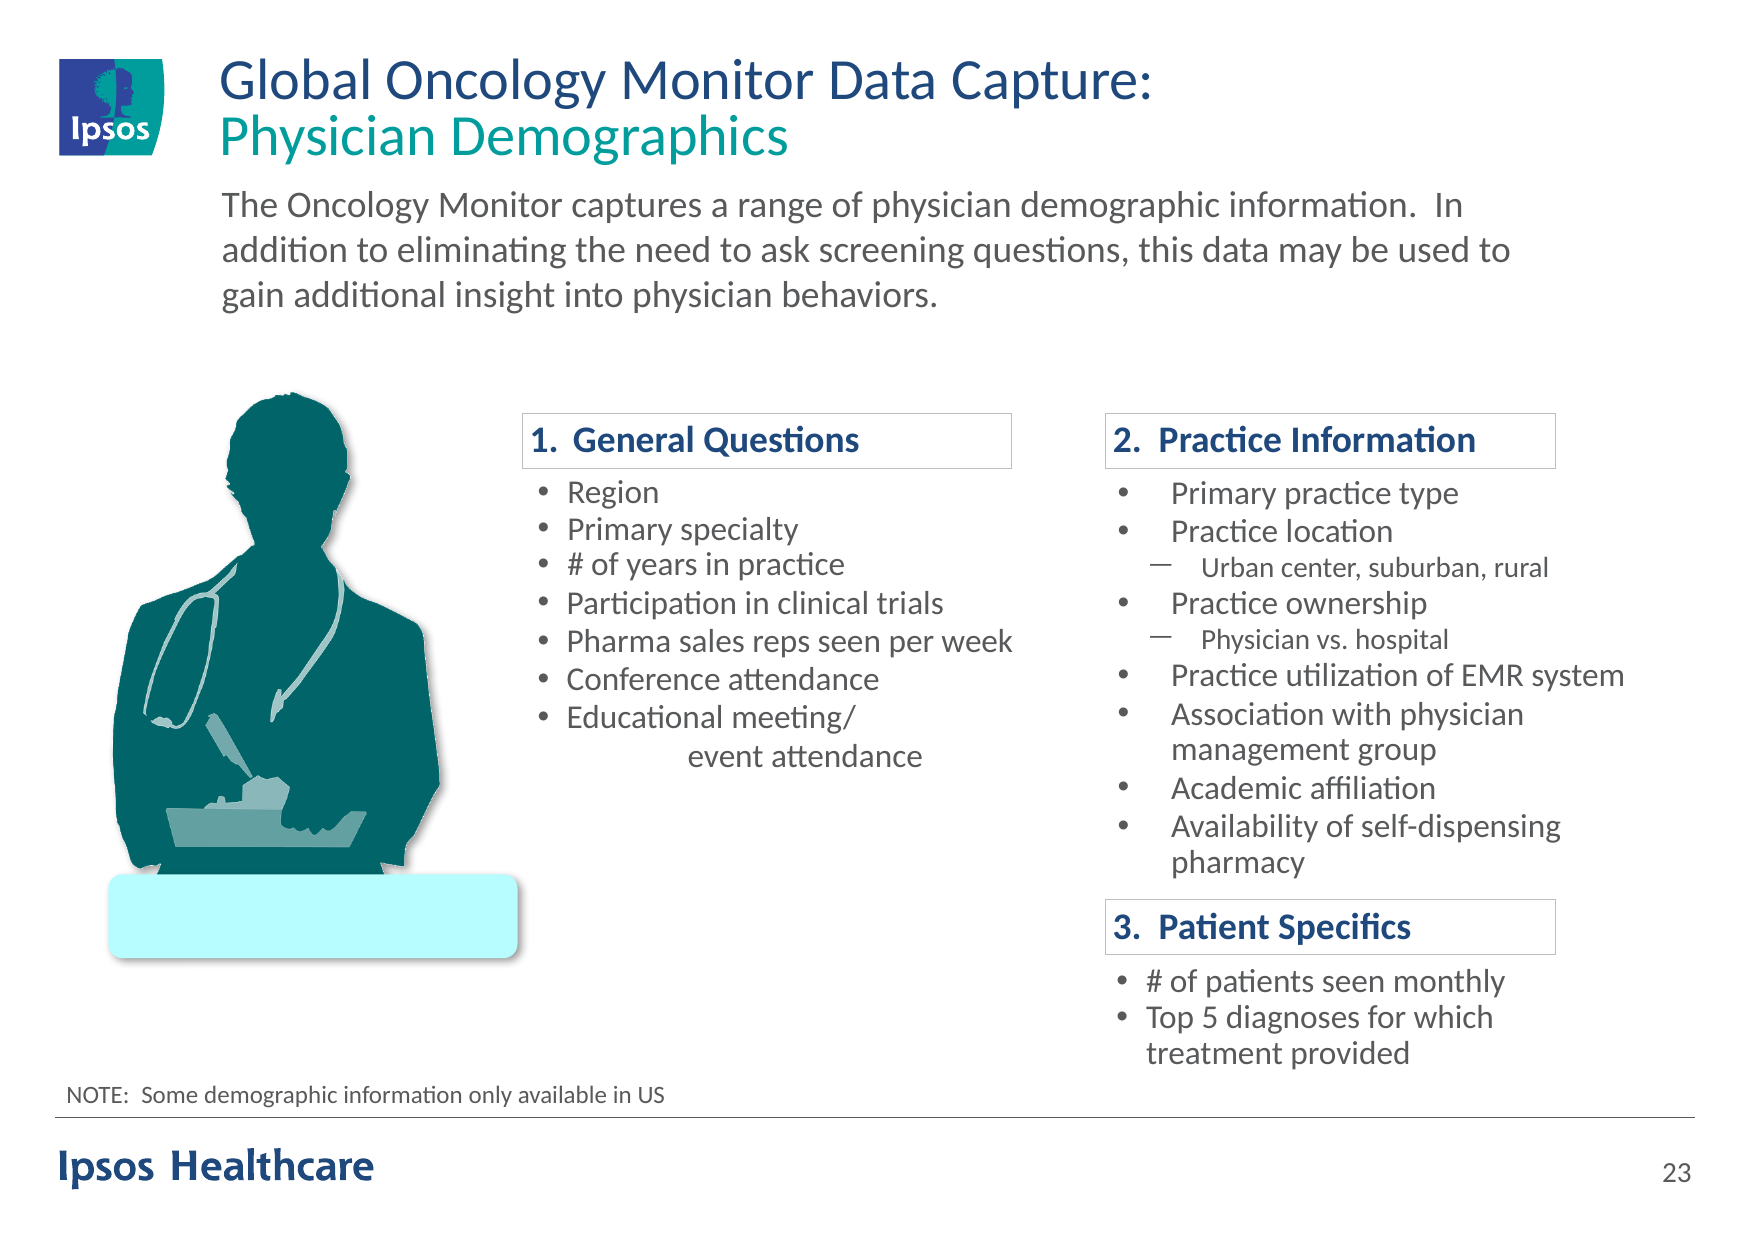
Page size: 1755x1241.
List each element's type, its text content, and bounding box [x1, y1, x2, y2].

text_box 3. Patient Specifics [1105, 899, 1556, 955]
slide_number 23 [1520, 1153, 1692, 1189]
text_box General Questions [522, 413, 1012, 469]
text_box # of patients seen monthly Top 5 diagnoses for which treatment provided [1116, 964, 1556, 1036]
text_box Region Primary specialty # of years in practice Participation in clinical trials Pharma sales reps seen per week Conference attendance Educational meeting/ event attendance [537, 475, 1117, 547]
list The Oncology Monitor captures a range of physician demographic information. In addition to eliminating the need to ask screening questions, this data may be used to gain additional insight into physician behaviors. [221, 179, 1539, 269]
text_box [106, 872, 520, 961]
picture [112, 392, 441, 890]
title Global Oncology Monitor Data Capture: Physician Demographics [219, 54, 1694, 168]
text_box 2. Practice Information [1105, 413, 1556, 469]
text_box NOTE: Some demographic information only available in US [55, 1082, 867, 1110]
text_box Primary practice type Practice location Urban center, suburban, rural Practice ownership Physician vs. hospital Practice utilization of EMR system Association with physician management group Academic affiliation Availability of self-dispensing pharmacy [1117, 475, 1704, 548]
